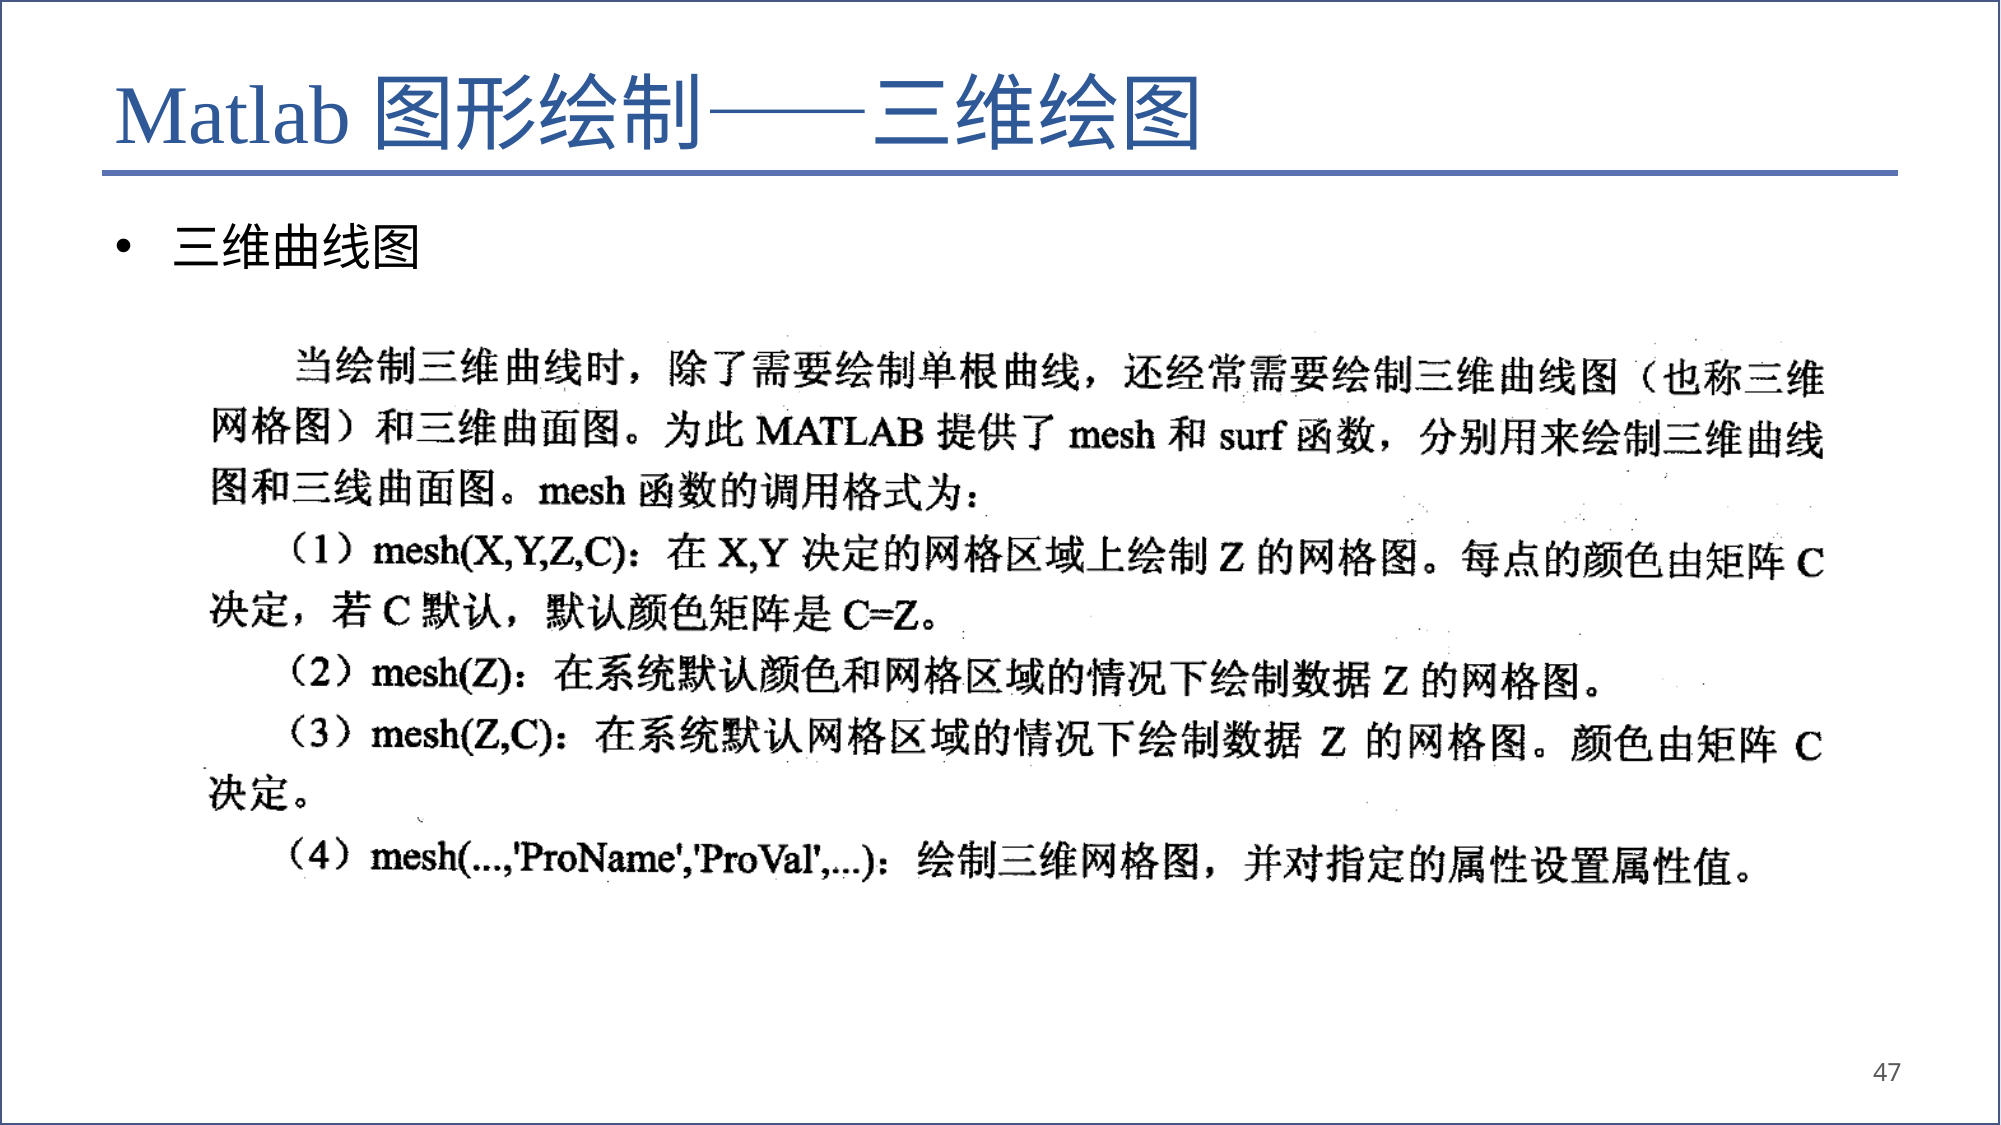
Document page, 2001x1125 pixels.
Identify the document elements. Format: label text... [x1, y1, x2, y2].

title Matlab图形绘制——三维绘图 [99, 0, 1900, 169]
slide_number 47 [1868, 1042, 1992, 1103]
picture [196, 329, 1847, 890]
list 三维曲线图 [99, 208, 1900, 1012]
